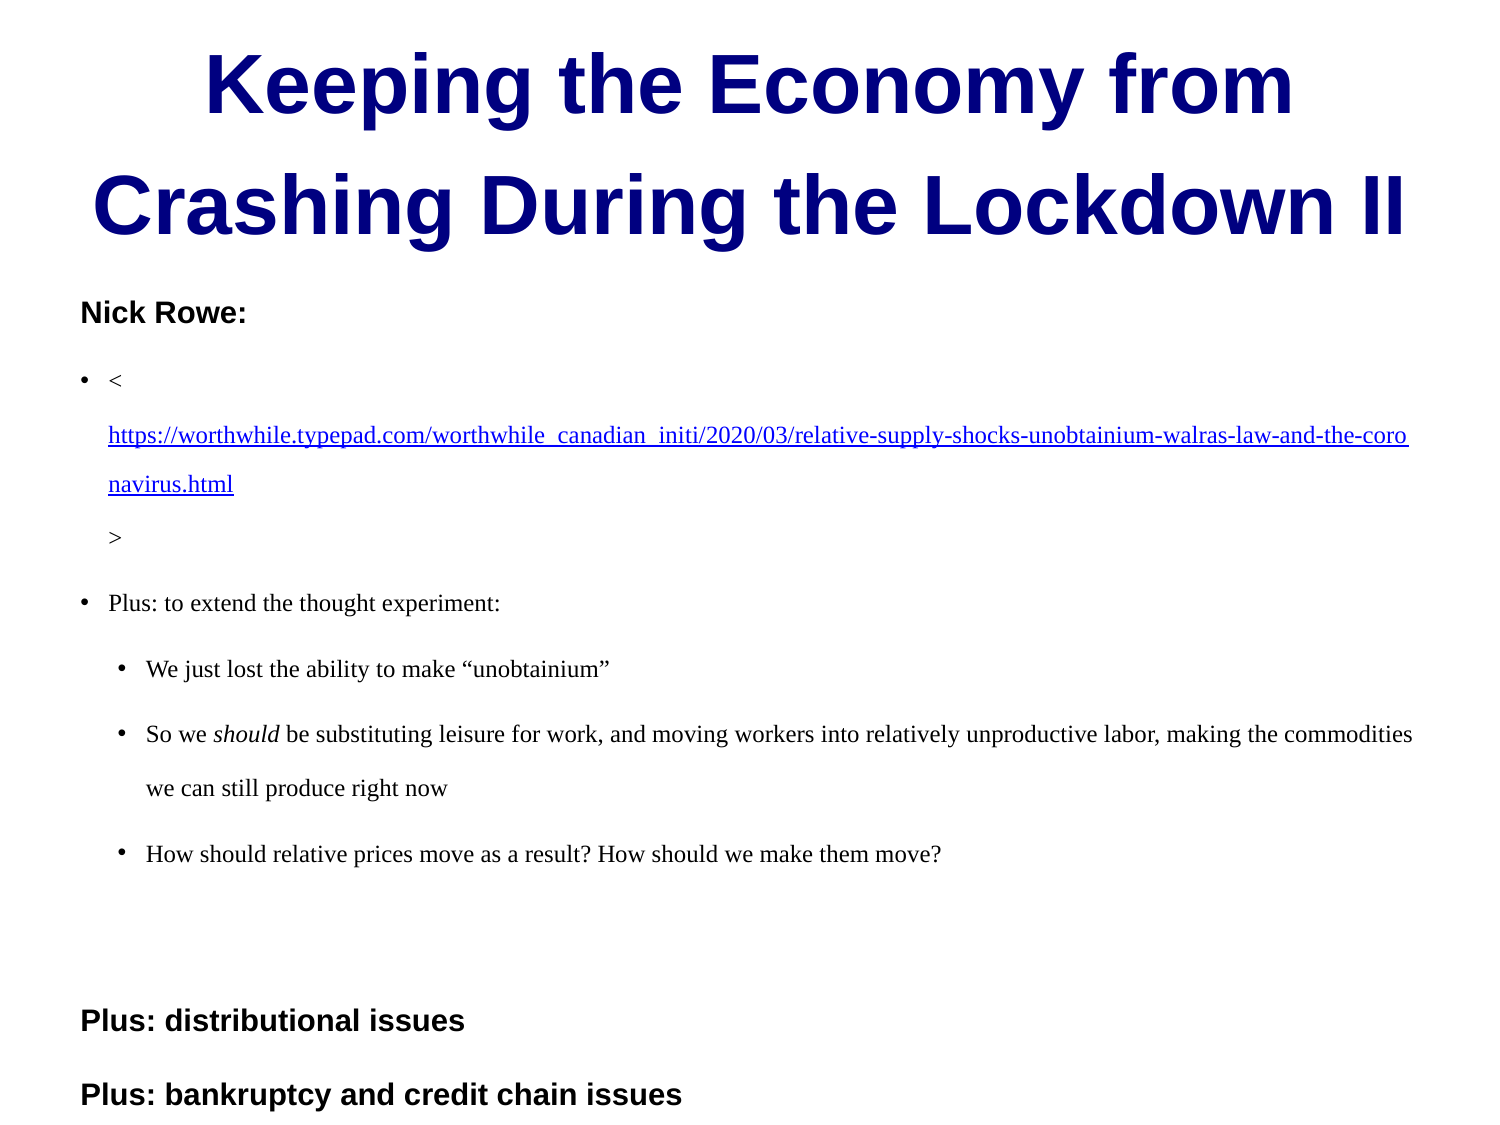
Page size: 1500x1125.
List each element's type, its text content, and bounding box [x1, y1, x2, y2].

list Nick Rowe: <https://worthwhile.typepad.com/worthwhile_canadian_initi/2020/03/relative-supply-shocks-unobtainium-walras-law-and-the-coronavirus.html> Plus: to extend the thought experiment: We just lost the ability to make “unobtainium” So we should be substituting leisure for work, and moving workers into relatively unproductive labor, making the commodities we can still produce right now How should relative prices move as a result? How should we make them move? Plus: distributional issues Plus: bankruptcy and credit chain issues [72, 259, 1428, 1071]
title Keeping the Economy from Crashing During the Lockdown II [72, 0, 1428, 259]
